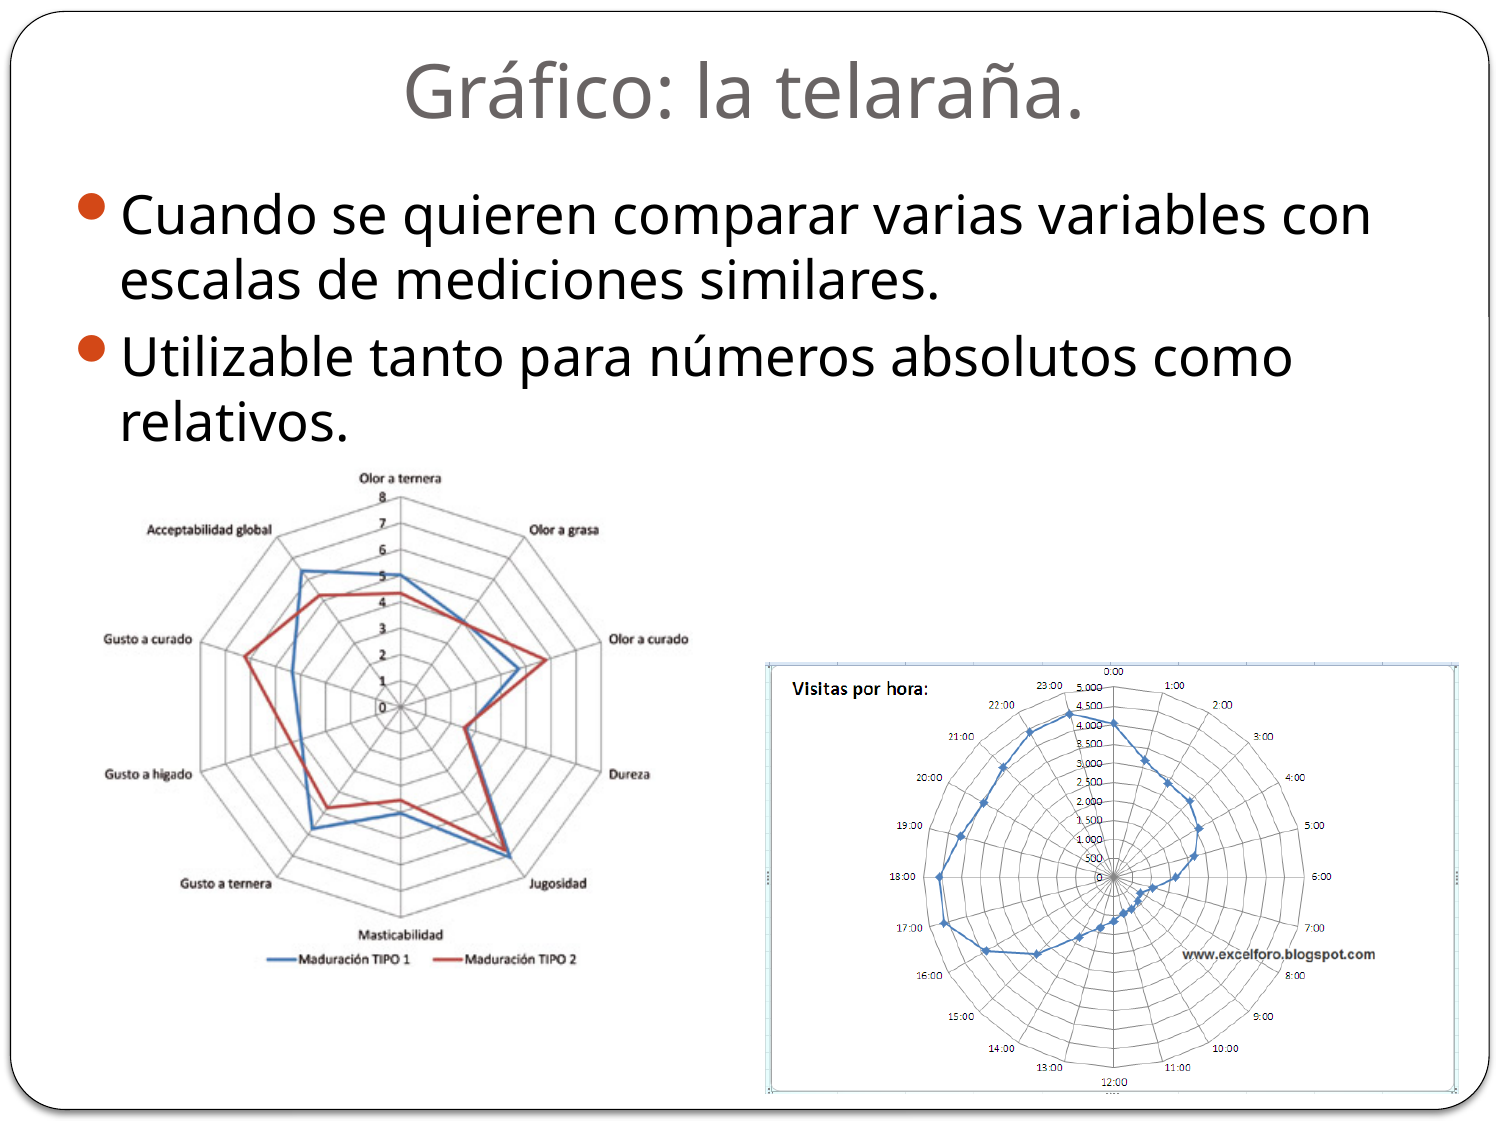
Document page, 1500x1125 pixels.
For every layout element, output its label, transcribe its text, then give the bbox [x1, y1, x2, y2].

title Gráfico: la telaraña. [41, 19, 1447, 149]
picture [764, 662, 1459, 1095]
list Cuando se quieren comparar varias variables con escalas de mediciones similares. Utilizable tanto para números absolutos como relativos. [59, 172, 1436, 923]
picture [86, 455, 703, 976]
